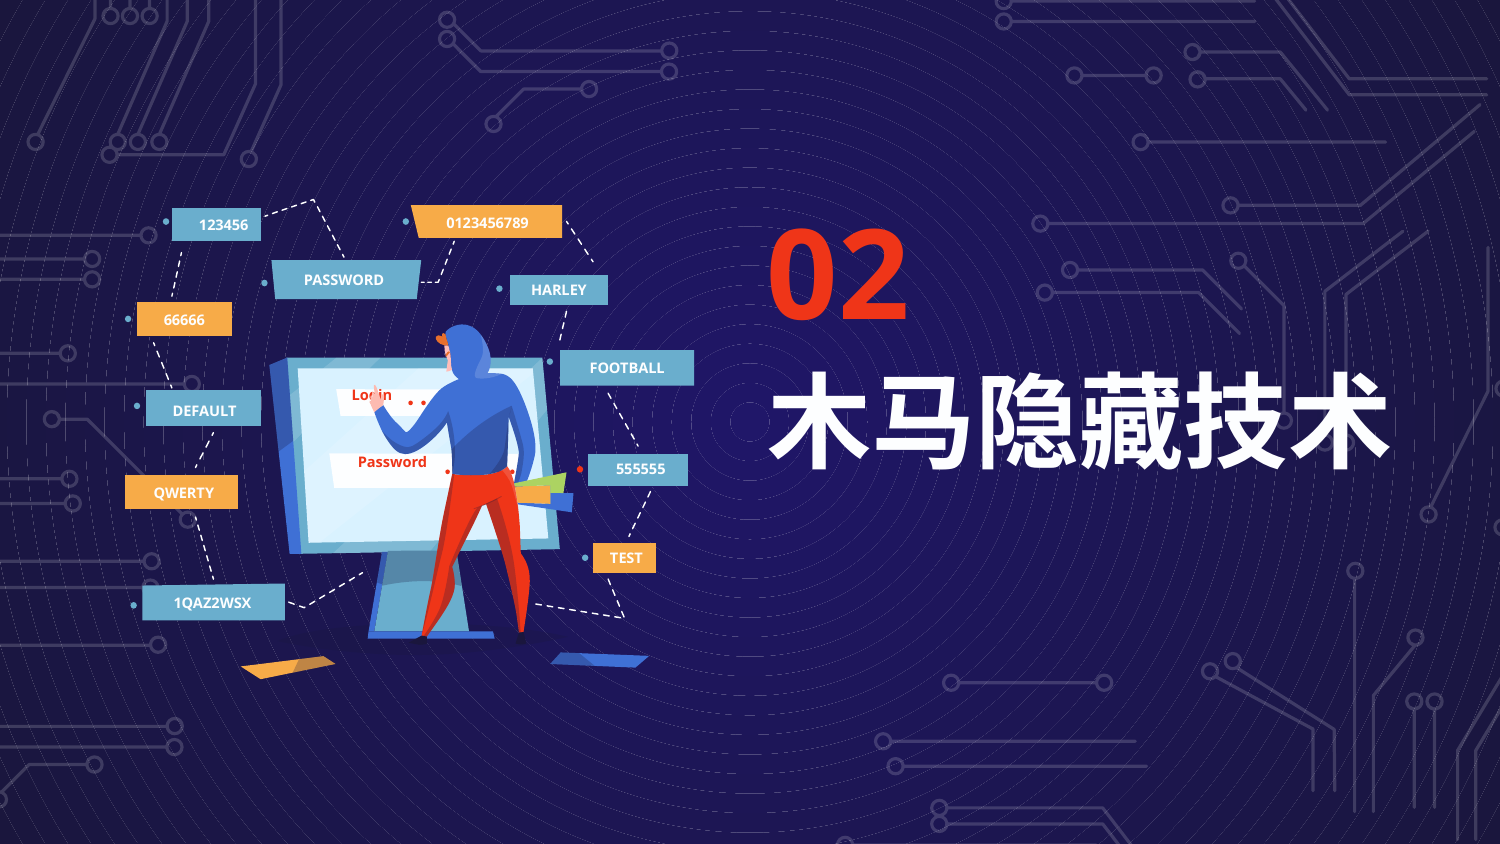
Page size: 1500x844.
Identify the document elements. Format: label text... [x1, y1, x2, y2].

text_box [124, 198, 695, 680]
title 木马隐藏技术 [752, 341, 1469, 632]
title 02 [751, 208, 943, 331]
